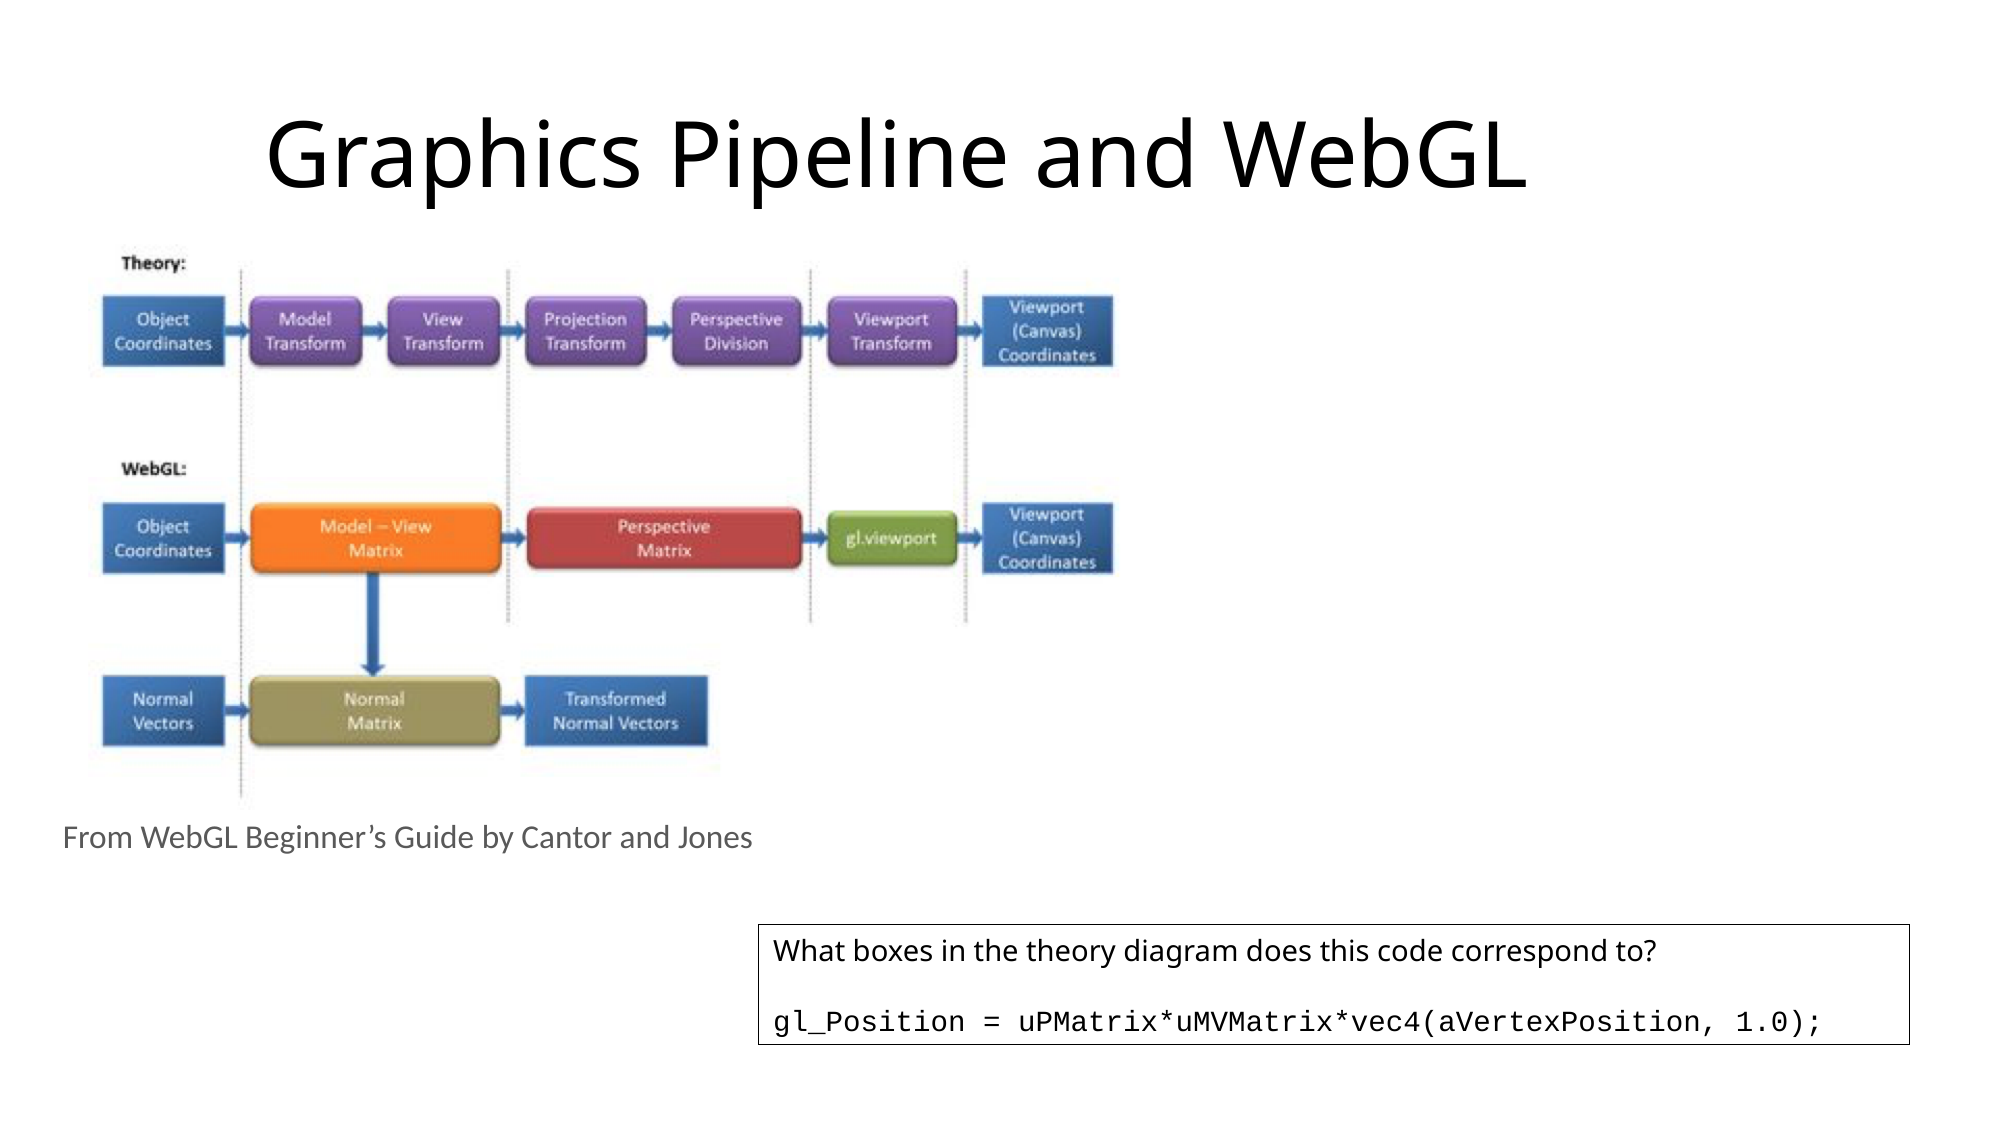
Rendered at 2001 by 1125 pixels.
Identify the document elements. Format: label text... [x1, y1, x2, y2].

text_box What boxes in the theory diagram does this code correspond to? gl_Position = uPMatrix*uMVMatrix*vec4(aVertexPosition, 1.0); [758, 924, 1910, 1045]
title Graphics Pipeline and WebGL [249, 83, 1713, 234]
picture [80, 238, 1165, 810]
text_box From WebGL Beginner’s Guide by Cantor and Jones [48, 808, 982, 908]
